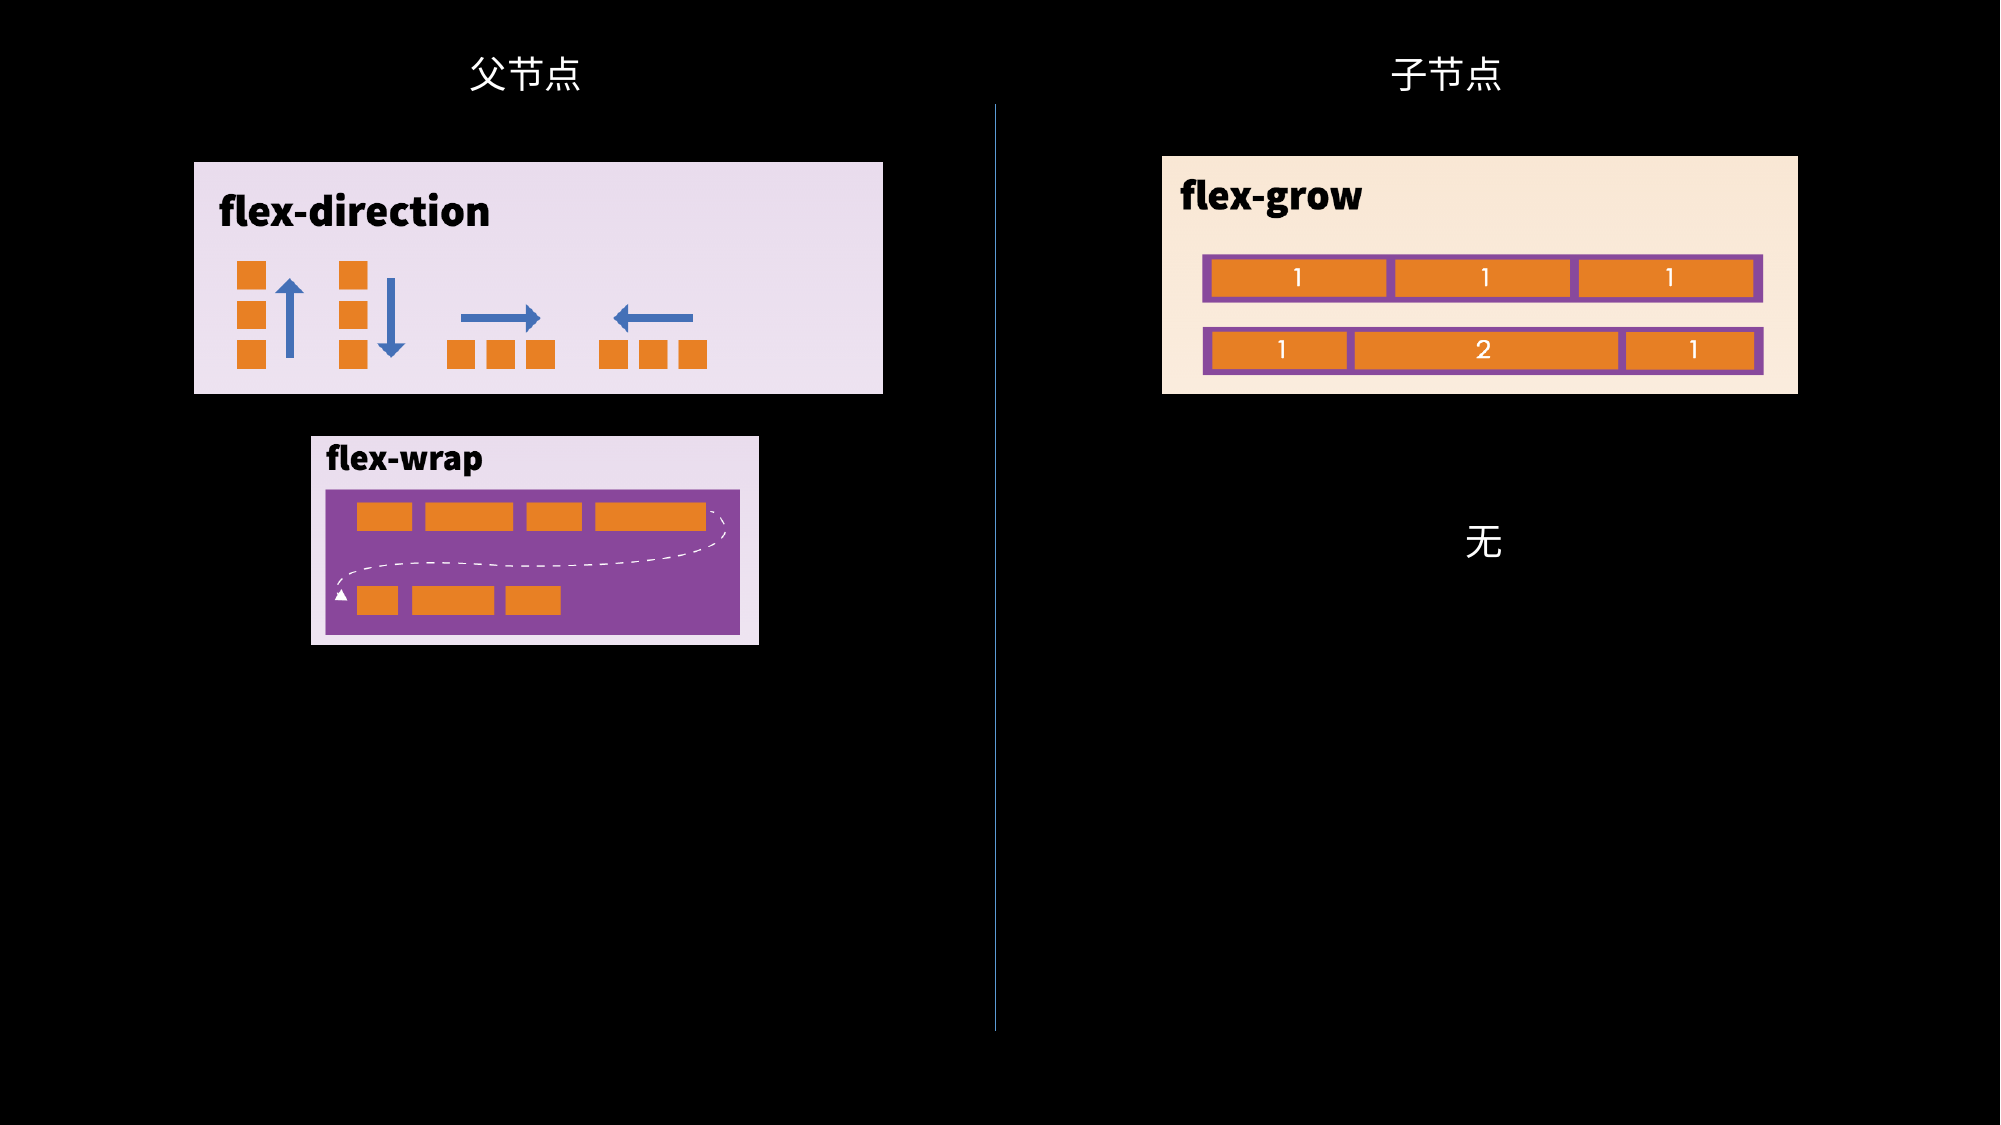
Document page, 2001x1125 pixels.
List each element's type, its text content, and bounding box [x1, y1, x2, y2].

text_box 父节点 [455, 43, 598, 104]
picture [1162, 156, 1798, 394]
picture [194, 162, 883, 394]
picture [311, 436, 759, 645]
text_box 无 [1450, 510, 1519, 571]
text_box 子节点 [1375, 43, 1518, 104]
